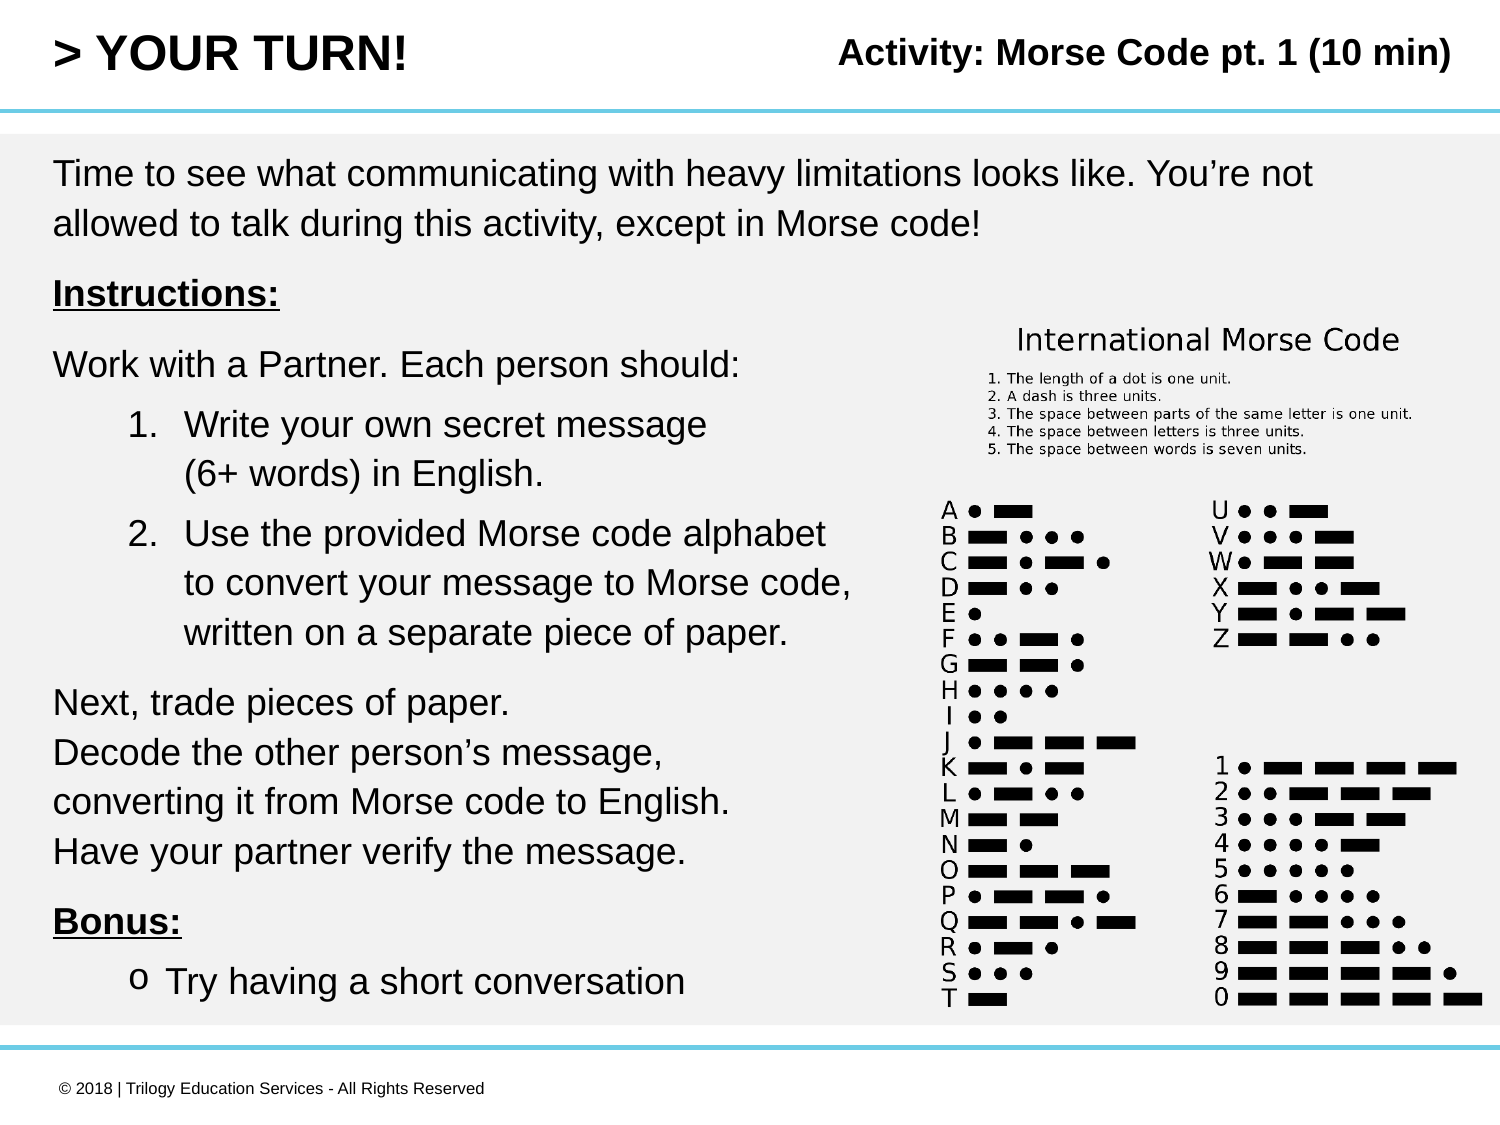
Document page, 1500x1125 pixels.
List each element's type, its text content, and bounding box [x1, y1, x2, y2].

list Activity: Morse Code pt. 1 (10 min) [525, 13, 1468, 81]
text_box Time to see what communicating with heavy limitations looks like. You’re not allowed to talk during this activity, except in Morse code! Instructions: Work with a Partner. Each person should: Write your own secret message (6+ words) in English. Use the provided Morse code alphabet to convert your message to Morse code, written on a separate piece of paper. Next, trade pieces of paper. Decode the other person’s message, converting it from Morse code to English. Have your partner verify the message. Bonus: Try having a short conversation [37, 137, 1450, 1013]
picture [922, 312, 1500, 1057]
